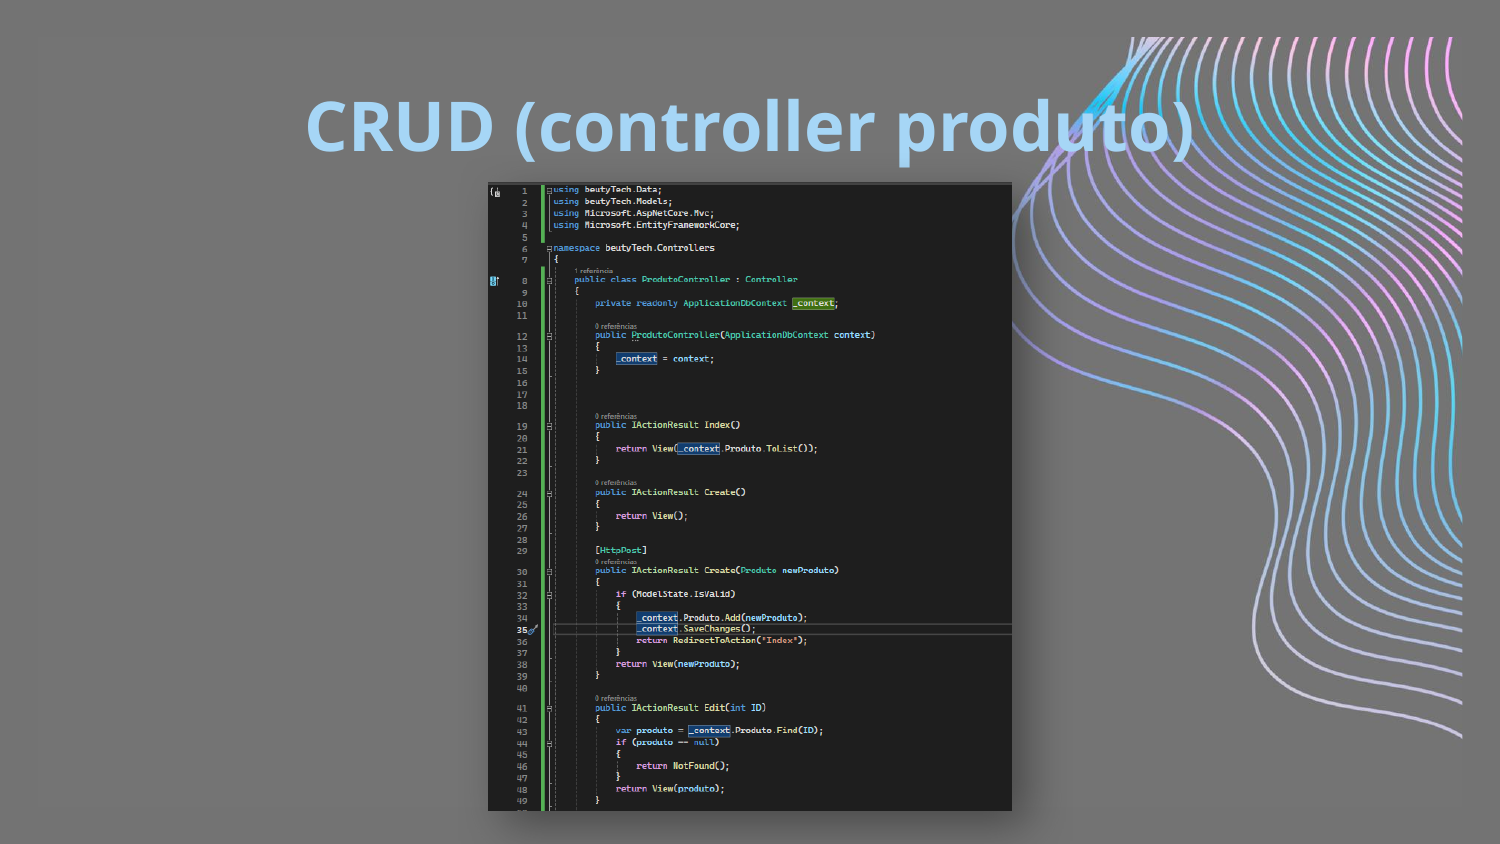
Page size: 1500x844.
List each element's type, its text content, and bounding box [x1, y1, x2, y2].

picture [37, 37, 1463, 811]
title CRUD (controller produto) [116, 67, 1384, 172]
